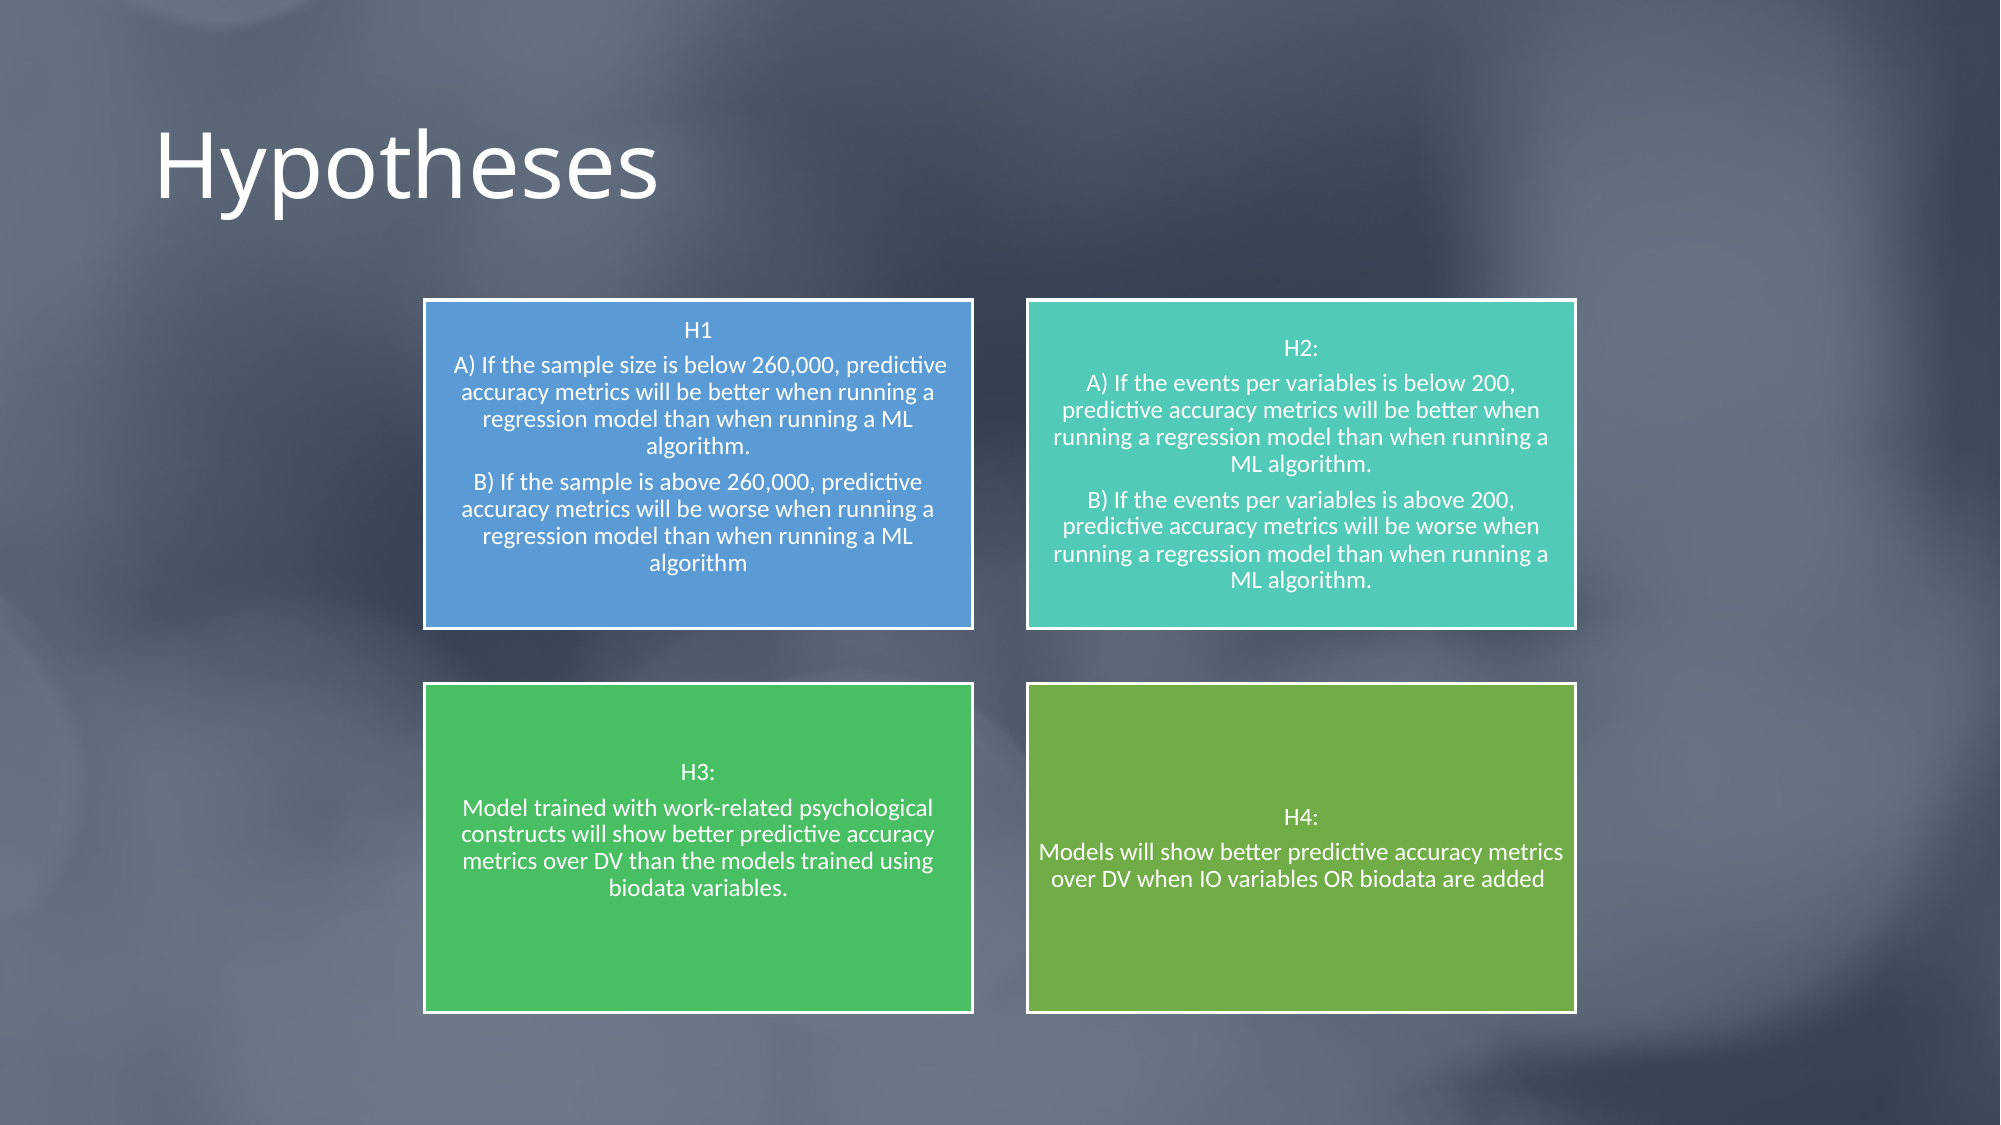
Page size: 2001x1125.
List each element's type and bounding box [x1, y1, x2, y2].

picture [0, 0, 2000, 1125]
list [137, 299, 1863, 1014]
